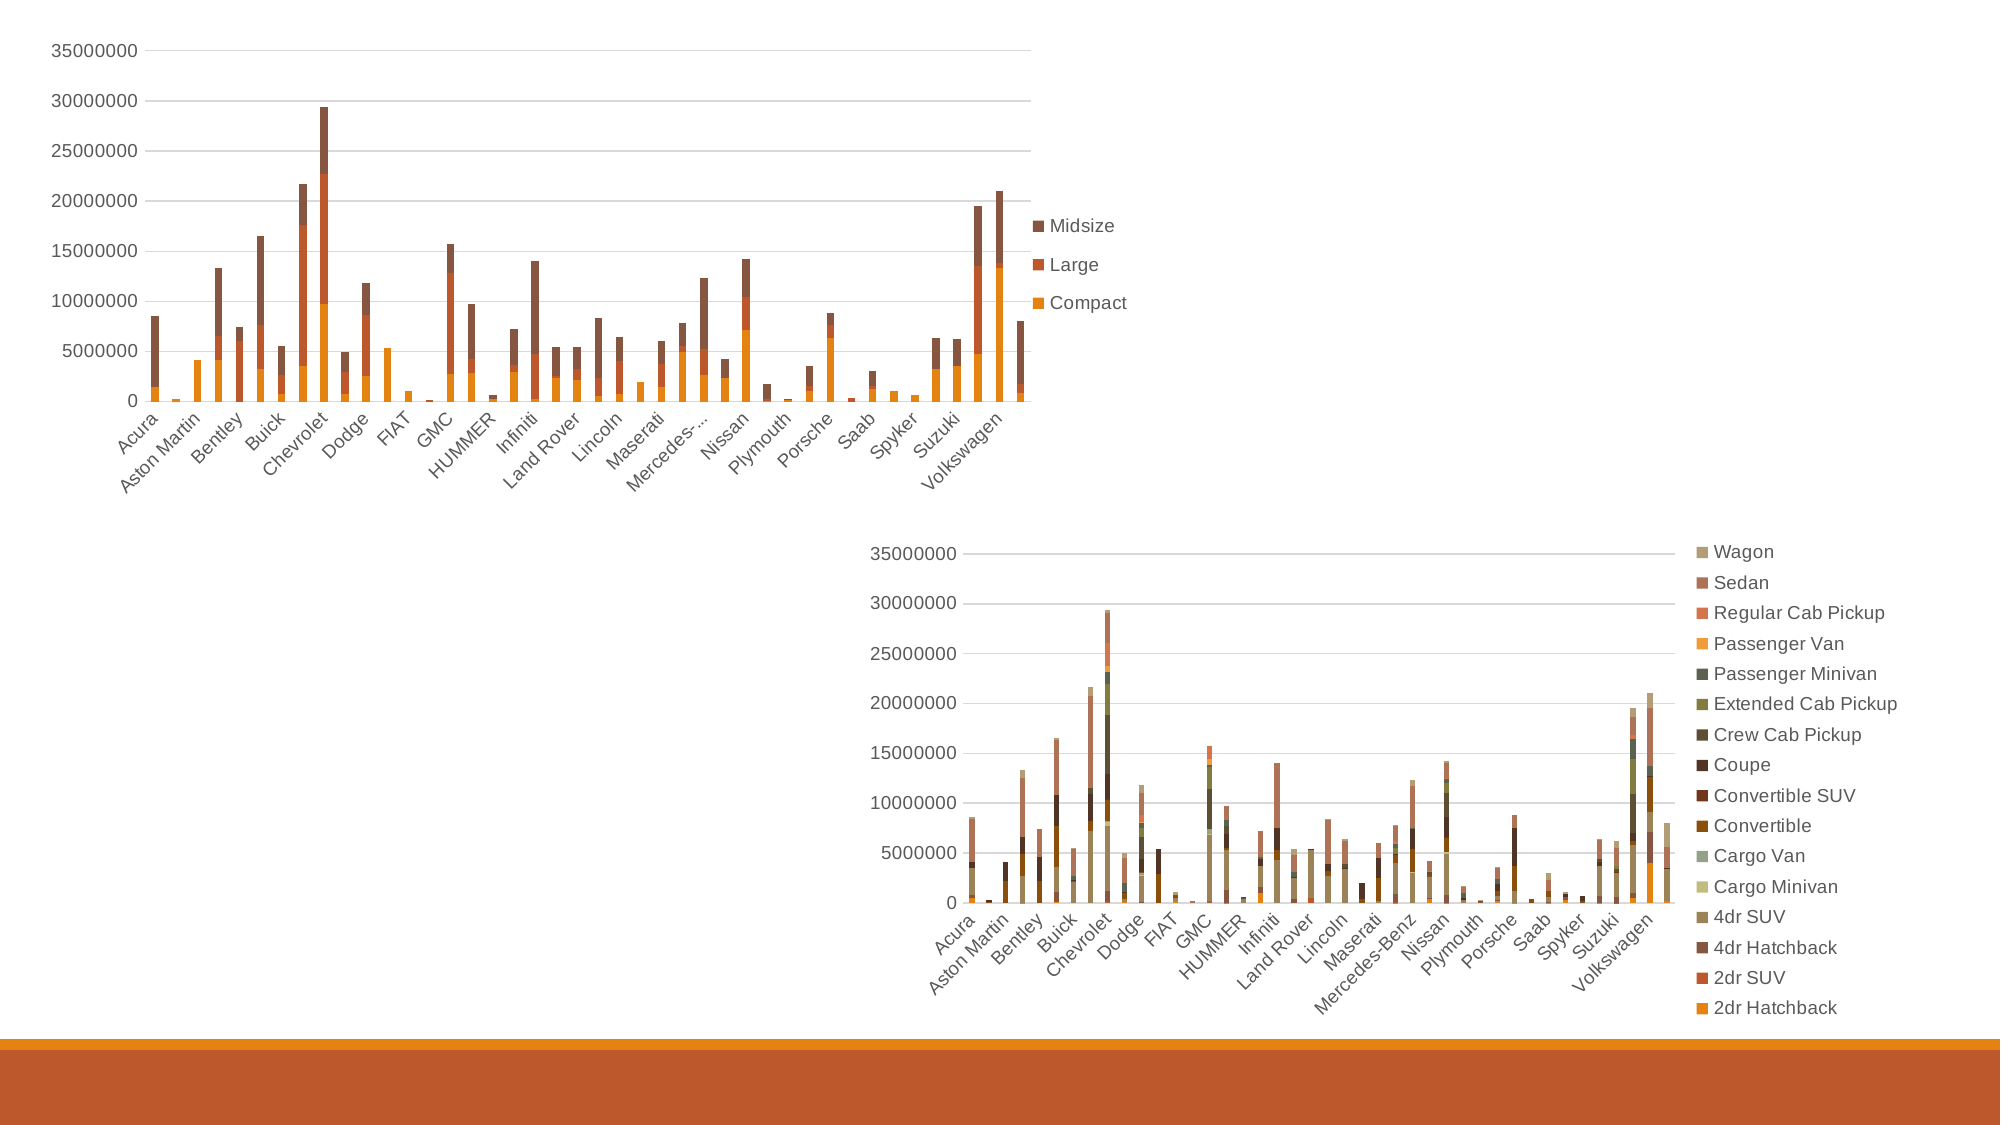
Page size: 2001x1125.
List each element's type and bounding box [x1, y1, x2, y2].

chart [848, 532, 1924, 1030]
chart [29, 39, 1143, 521]
